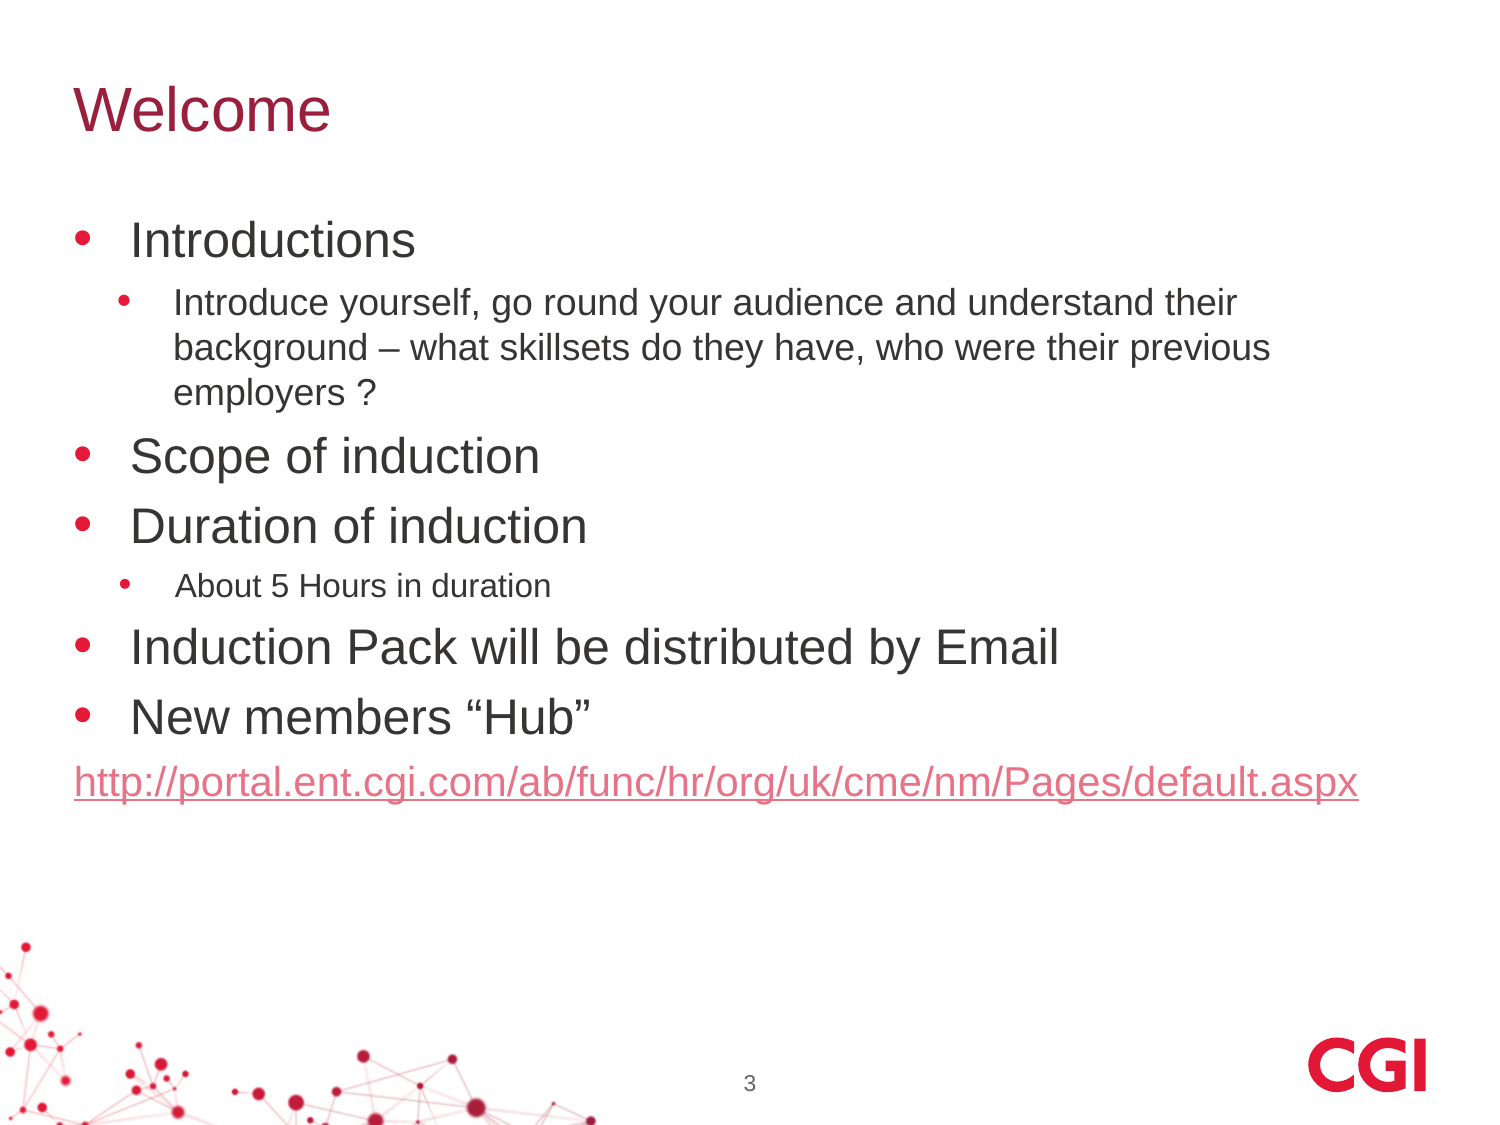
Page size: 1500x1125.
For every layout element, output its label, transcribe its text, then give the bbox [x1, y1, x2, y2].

slide_number 3 [686, 1068, 814, 1109]
title Welcome [73, 30, 1425, 182]
picture [0, 906, 1500, 1125]
list Introductions Introduce yourself, go round your audience and understand their background – what skillsets do they have, who were their previous employers ? Scope of induction Duration of induction About 5 Hours in duration Induction Pack will be distributed by Email New members “Hub” http://portal.ent.cgi.com/ab/func/hr/org/uk/cme/nm/Pages/default.aspx [73, 207, 1428, 1010]
